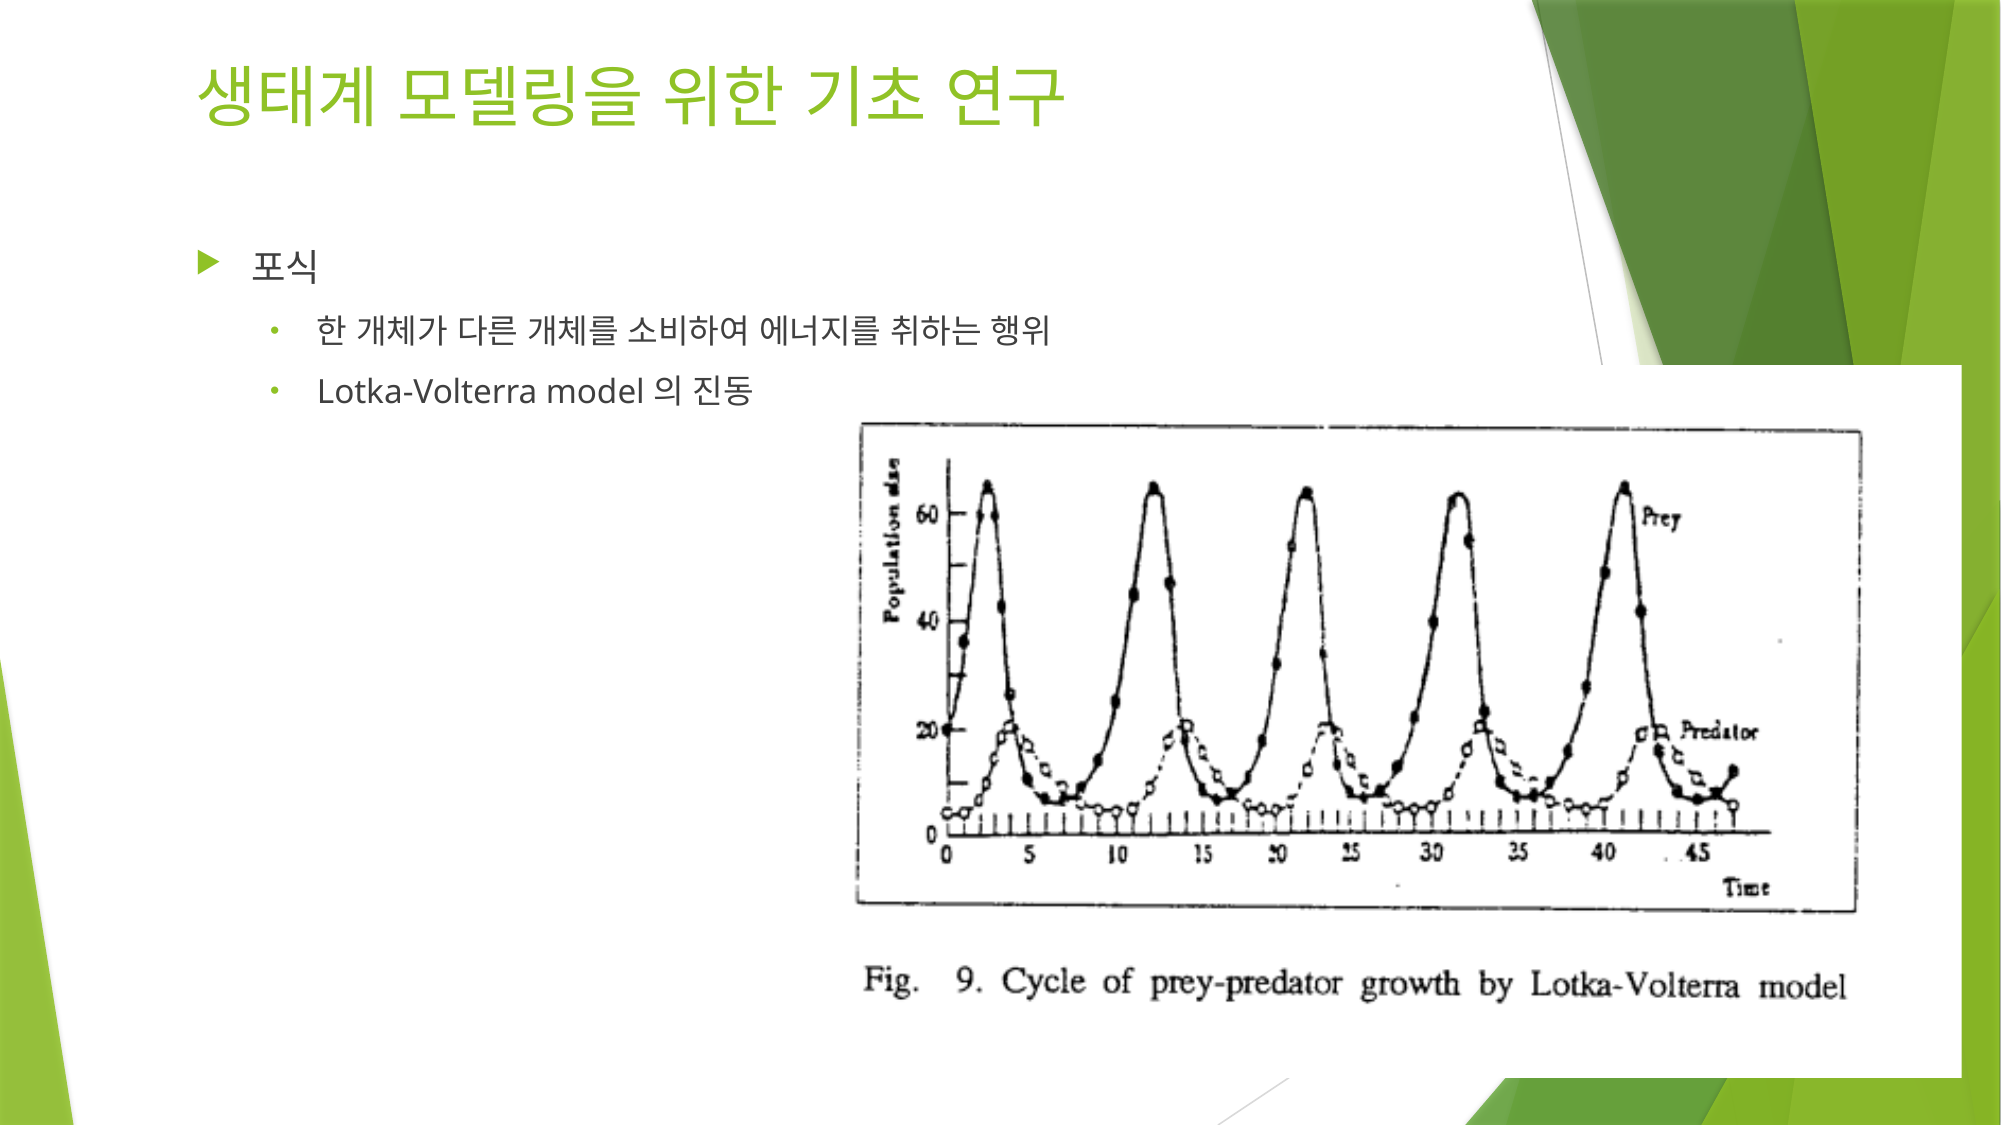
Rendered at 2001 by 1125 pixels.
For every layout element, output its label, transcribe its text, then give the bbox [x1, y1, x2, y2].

picture [808, 365, 1963, 1079]
title 생태계 모델링을 위한 기초 연구 [180, 47, 1830, 218]
list 포식 한 개체가 다른 개체를 소비하여 에너지를 취하는 행위 Lotka-Volterra model의 진동 [180, 236, 1830, 963]
